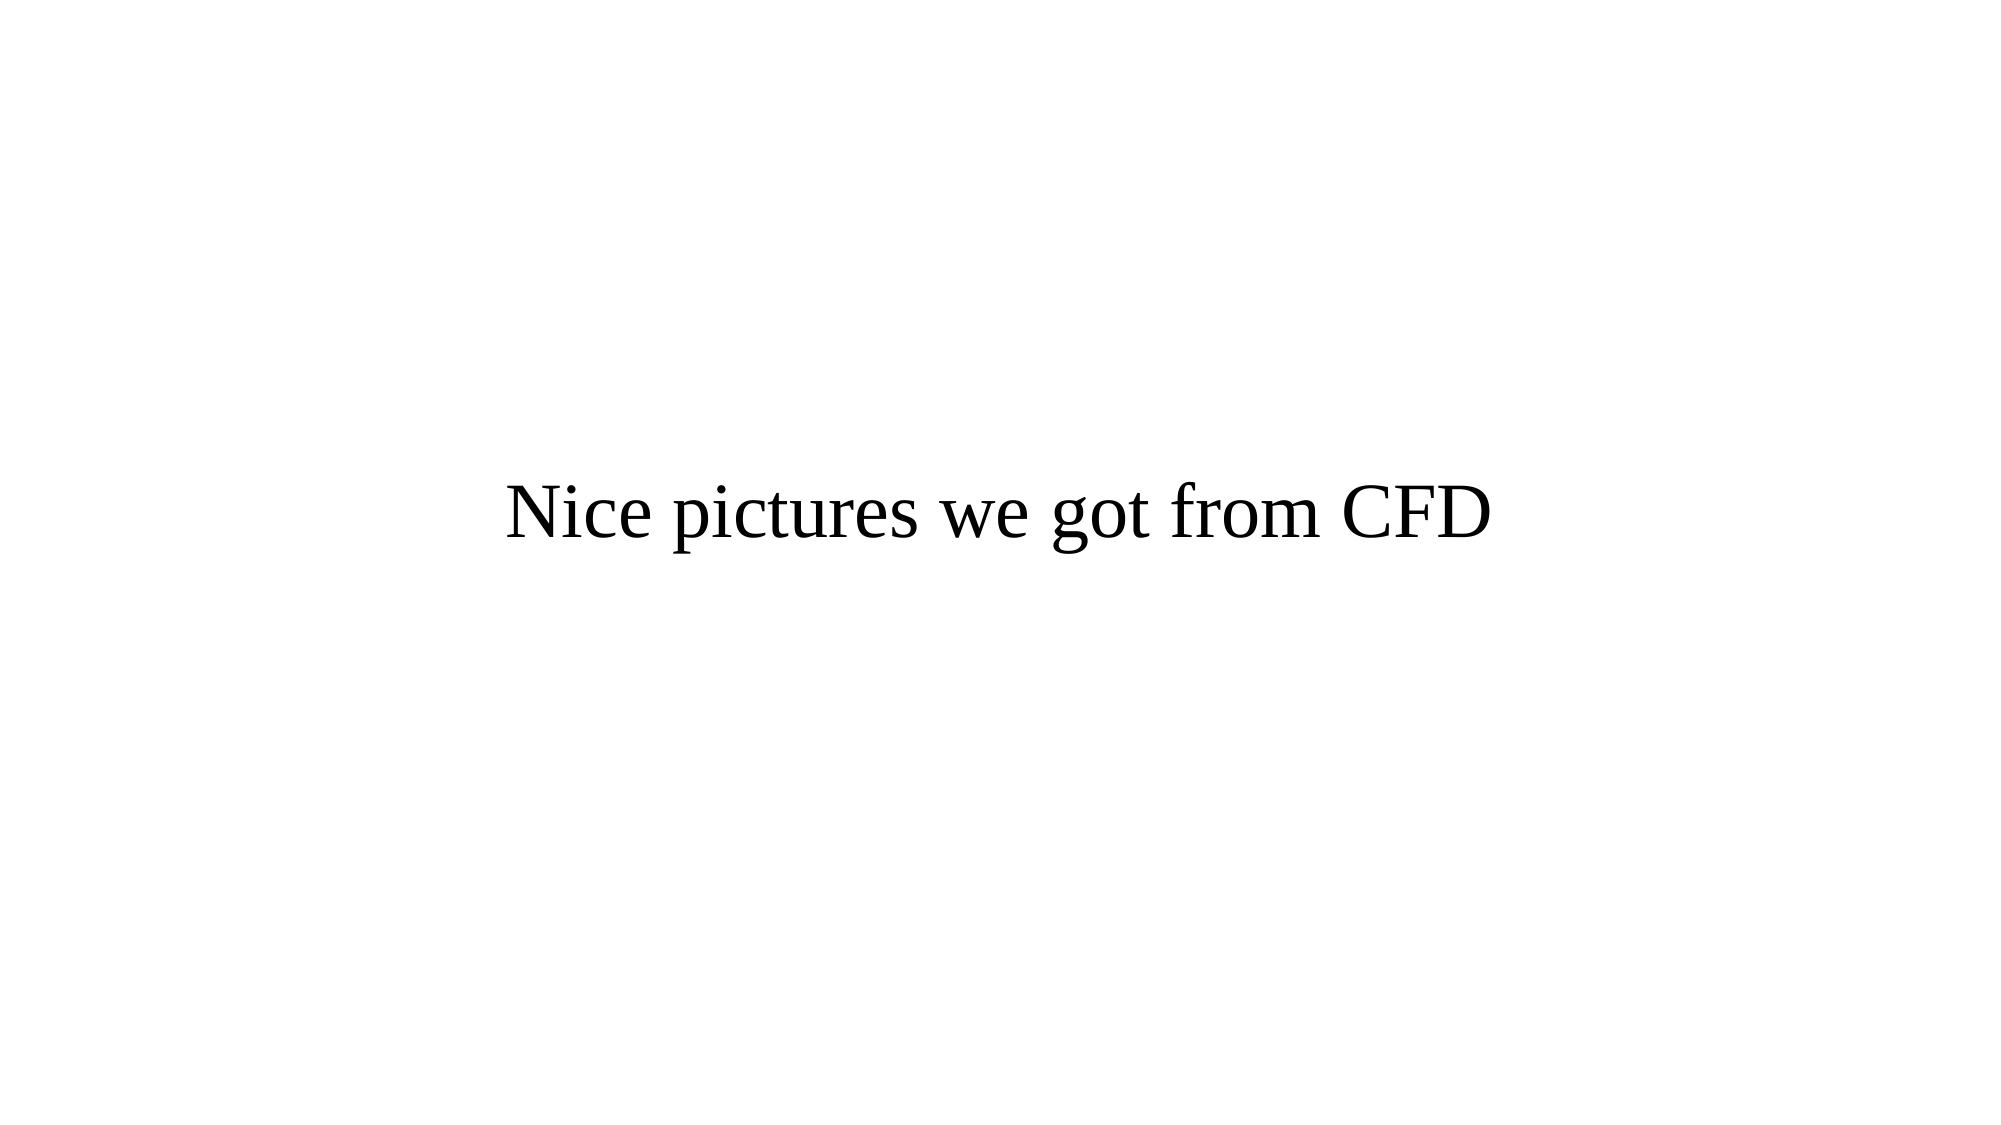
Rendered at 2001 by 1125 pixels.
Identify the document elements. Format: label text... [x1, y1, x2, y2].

title Nice pictures we got from CFD [207, 462, 1793, 563]
